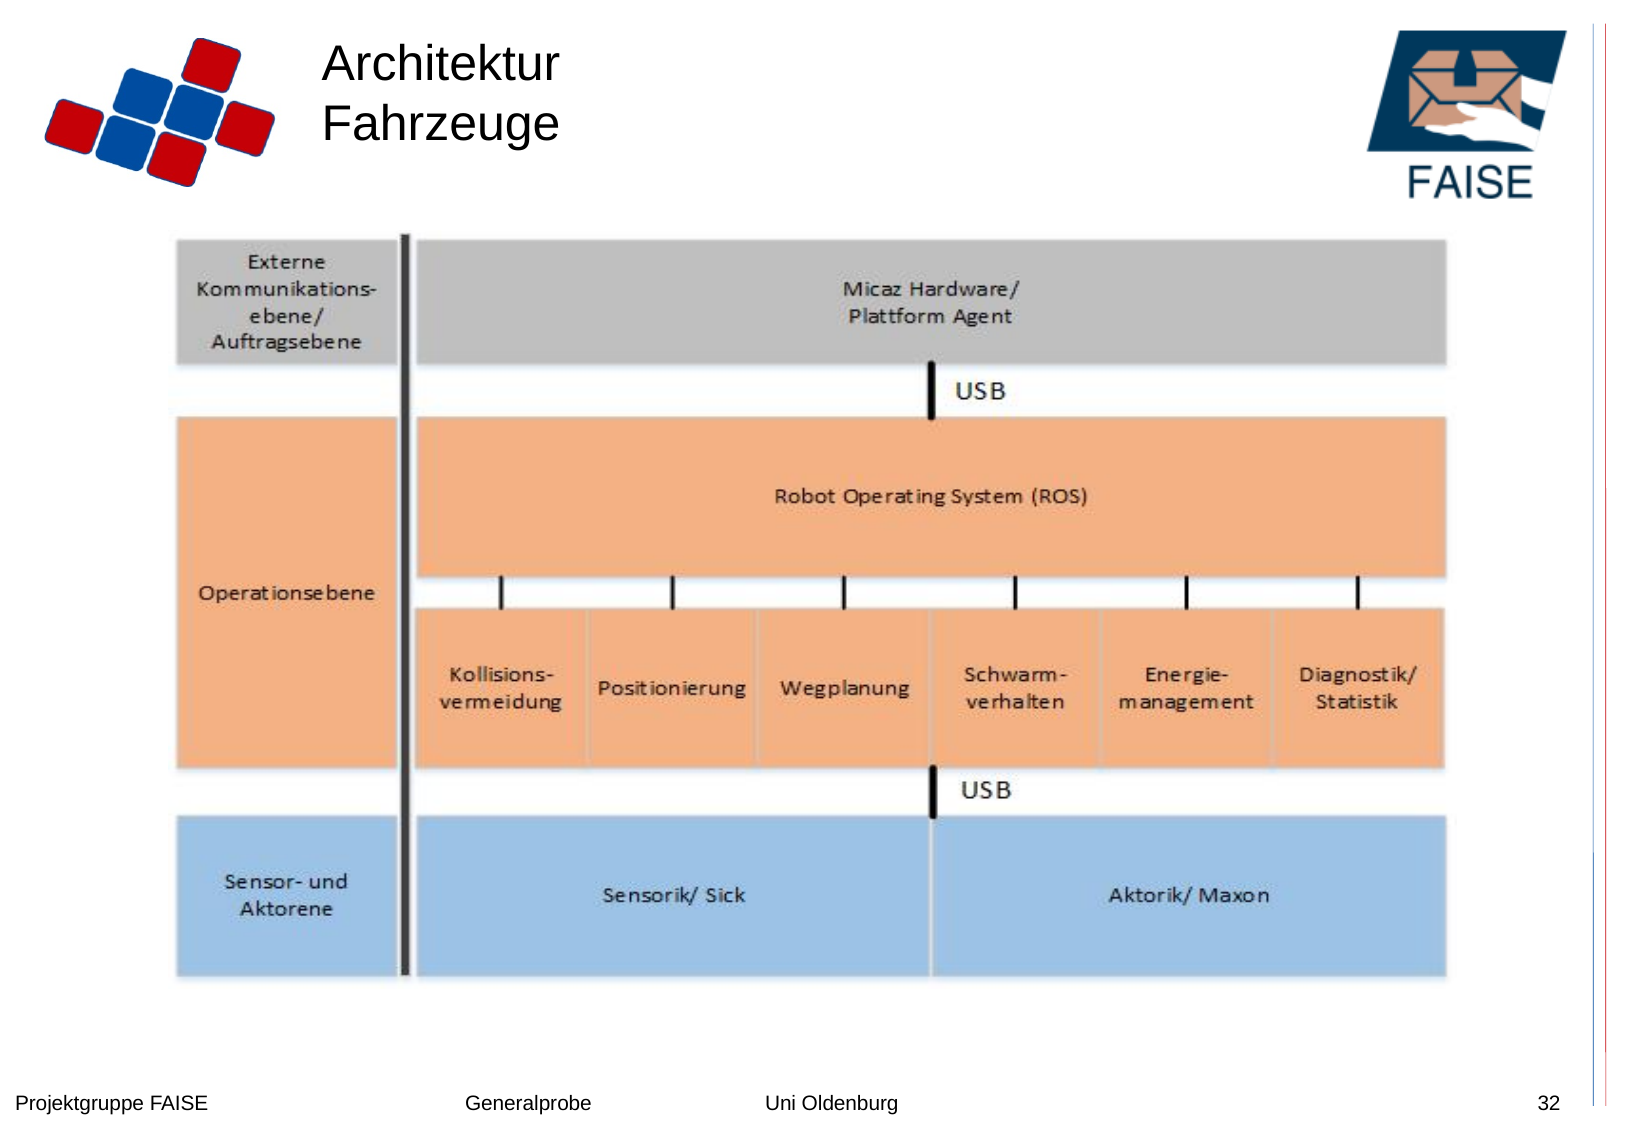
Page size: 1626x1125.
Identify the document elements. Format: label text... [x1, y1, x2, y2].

footer Projektgruppe FAISE Generalprobe Uni Oldenburg [0, 1082, 1530, 1125]
title Architektur Fahrzeuge [306, 18, 1551, 163]
picture [44, 38, 288, 187]
slide_number 32 [1530, 1082, 1576, 1119]
picture [1364, 23, 1575, 210]
picture [168, 229, 1457, 989]
